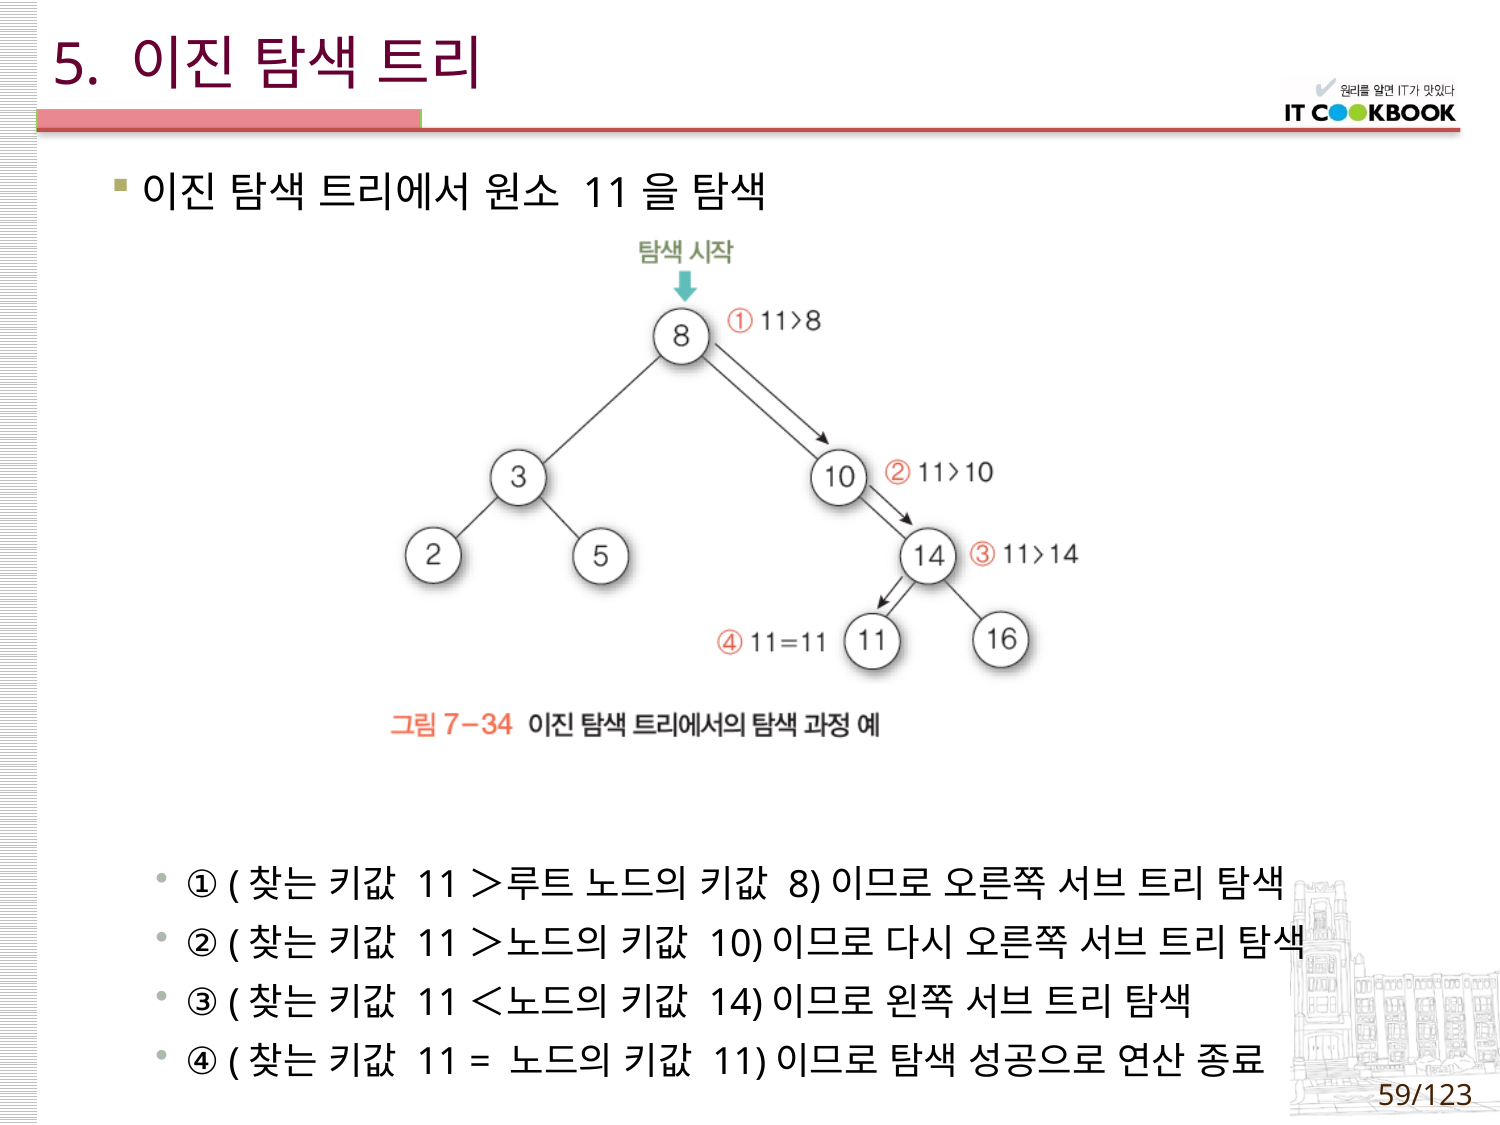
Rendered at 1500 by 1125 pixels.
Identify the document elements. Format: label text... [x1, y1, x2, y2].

title 5. 이진 탐색 트리 [37, 13, 1278, 109]
picture [1281, 75, 1459, 123]
picture [1290, 874, 1500, 1125]
picture [383, 235, 1084, 741]
list 이진 탐색 트리에서 원소 11을 탐색 ① (찾는 키값 11＞루트 노드의 키값 8)이므로 오른쪽 서브 트리 탐색 ② (찾는 키값 11＞노드의 키값 10)이므로 다시 오른쪽 서브 트리 탐색 ③ (찾는 키값 11＜노드의 키값 14)이므로 왼쪽 서브 트리 탐색 ④ (찾는 키값 11 = 노드의 키값 11)이므로 탐색 성공으로 연산 종료 [37, 152, 1463, 1091]
